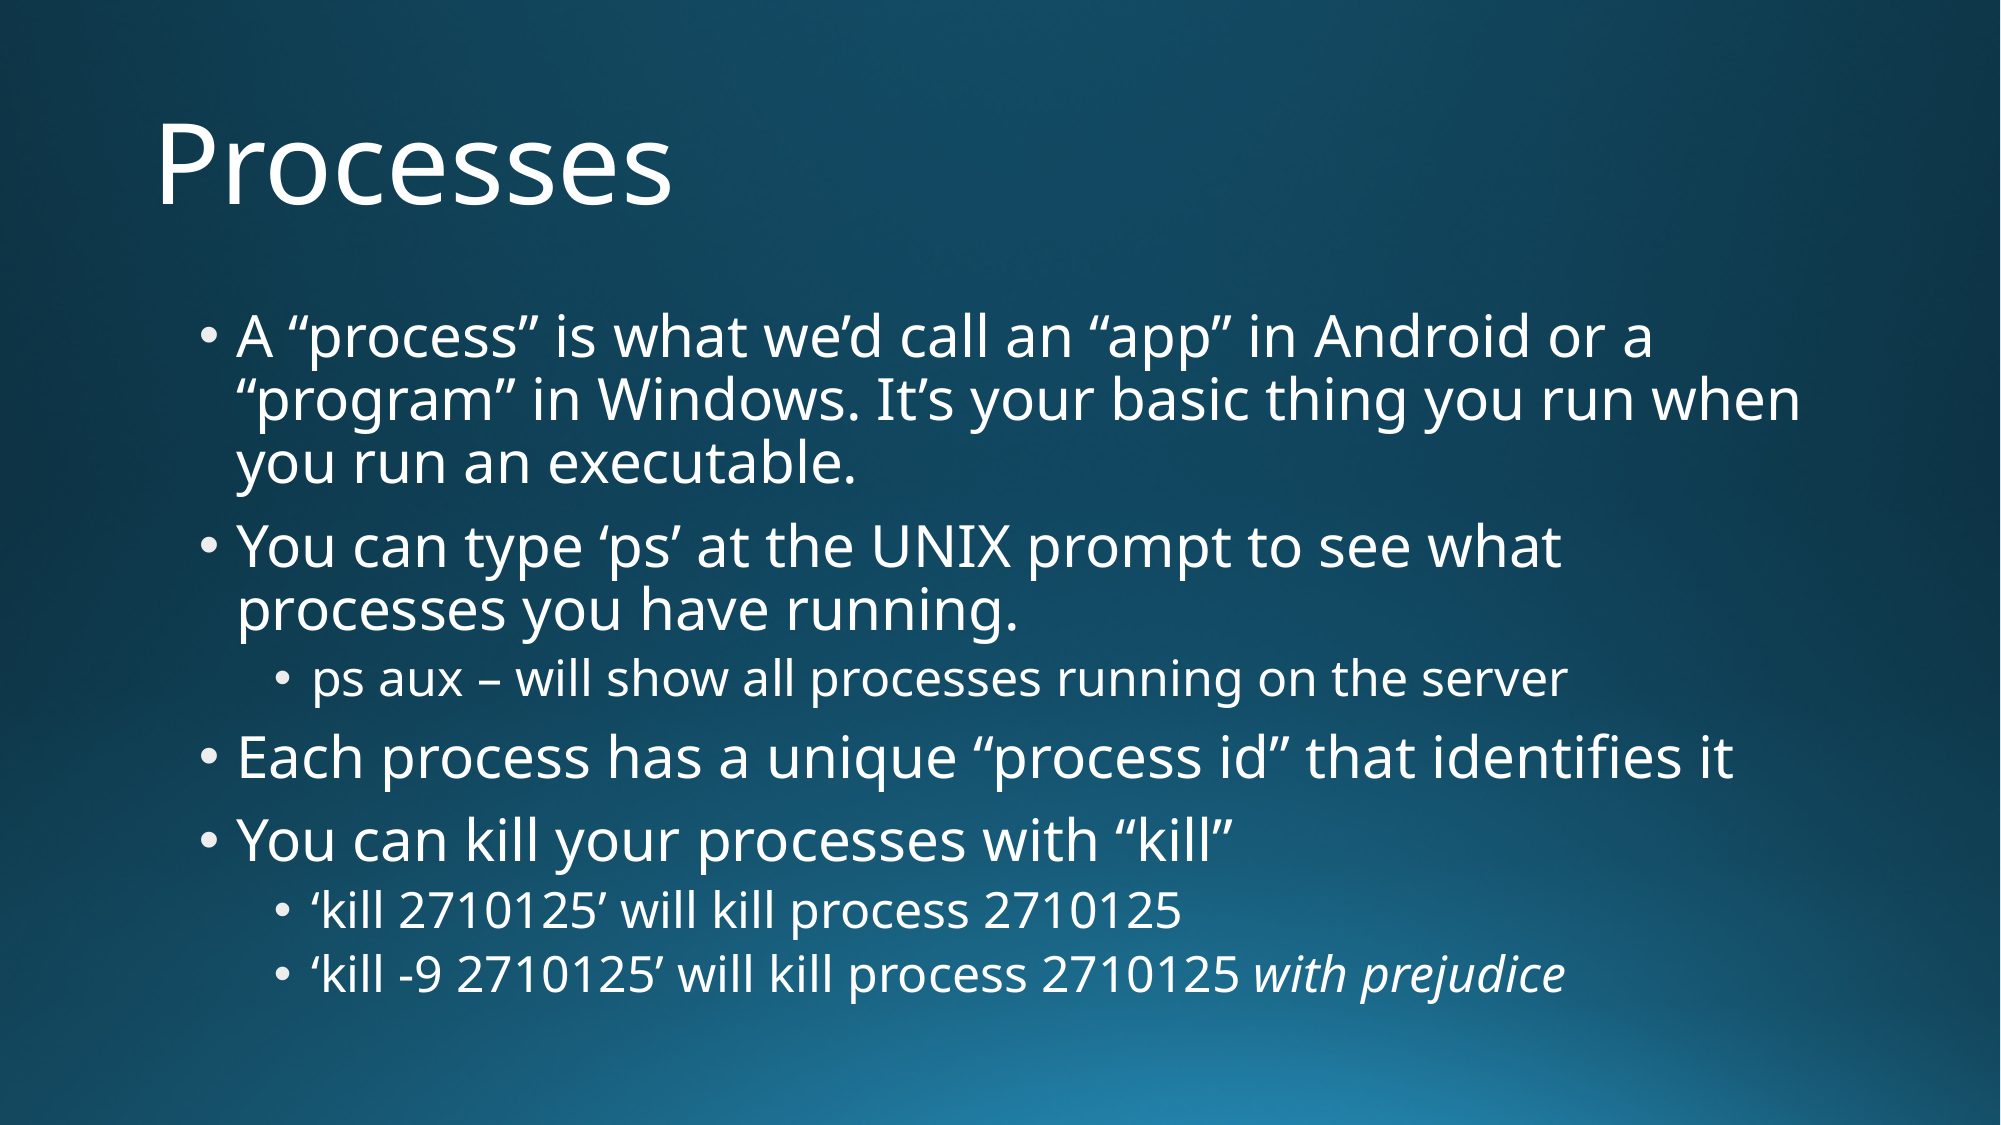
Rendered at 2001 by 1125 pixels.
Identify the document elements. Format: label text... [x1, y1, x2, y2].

list A “process” is what we’d call an “app” in Android or a “program” in Windows. It’s your basic thing you run when you run an executable. You can type ‘ps’ at the UNIX prompt to see what processes you have running. ps aux – will show all processes running on the server Each process has a unique “process id” that identifies it You can kill your processes with “kill” ‘kill 2710125’ will kill process 2710125 ‘kill -9 2710125’ will kill process 2710125 with prejudice [183, 299, 1863, 1014]
title Processes [137, 59, 1863, 278]
picture [0, 0, 2001, 1125]
